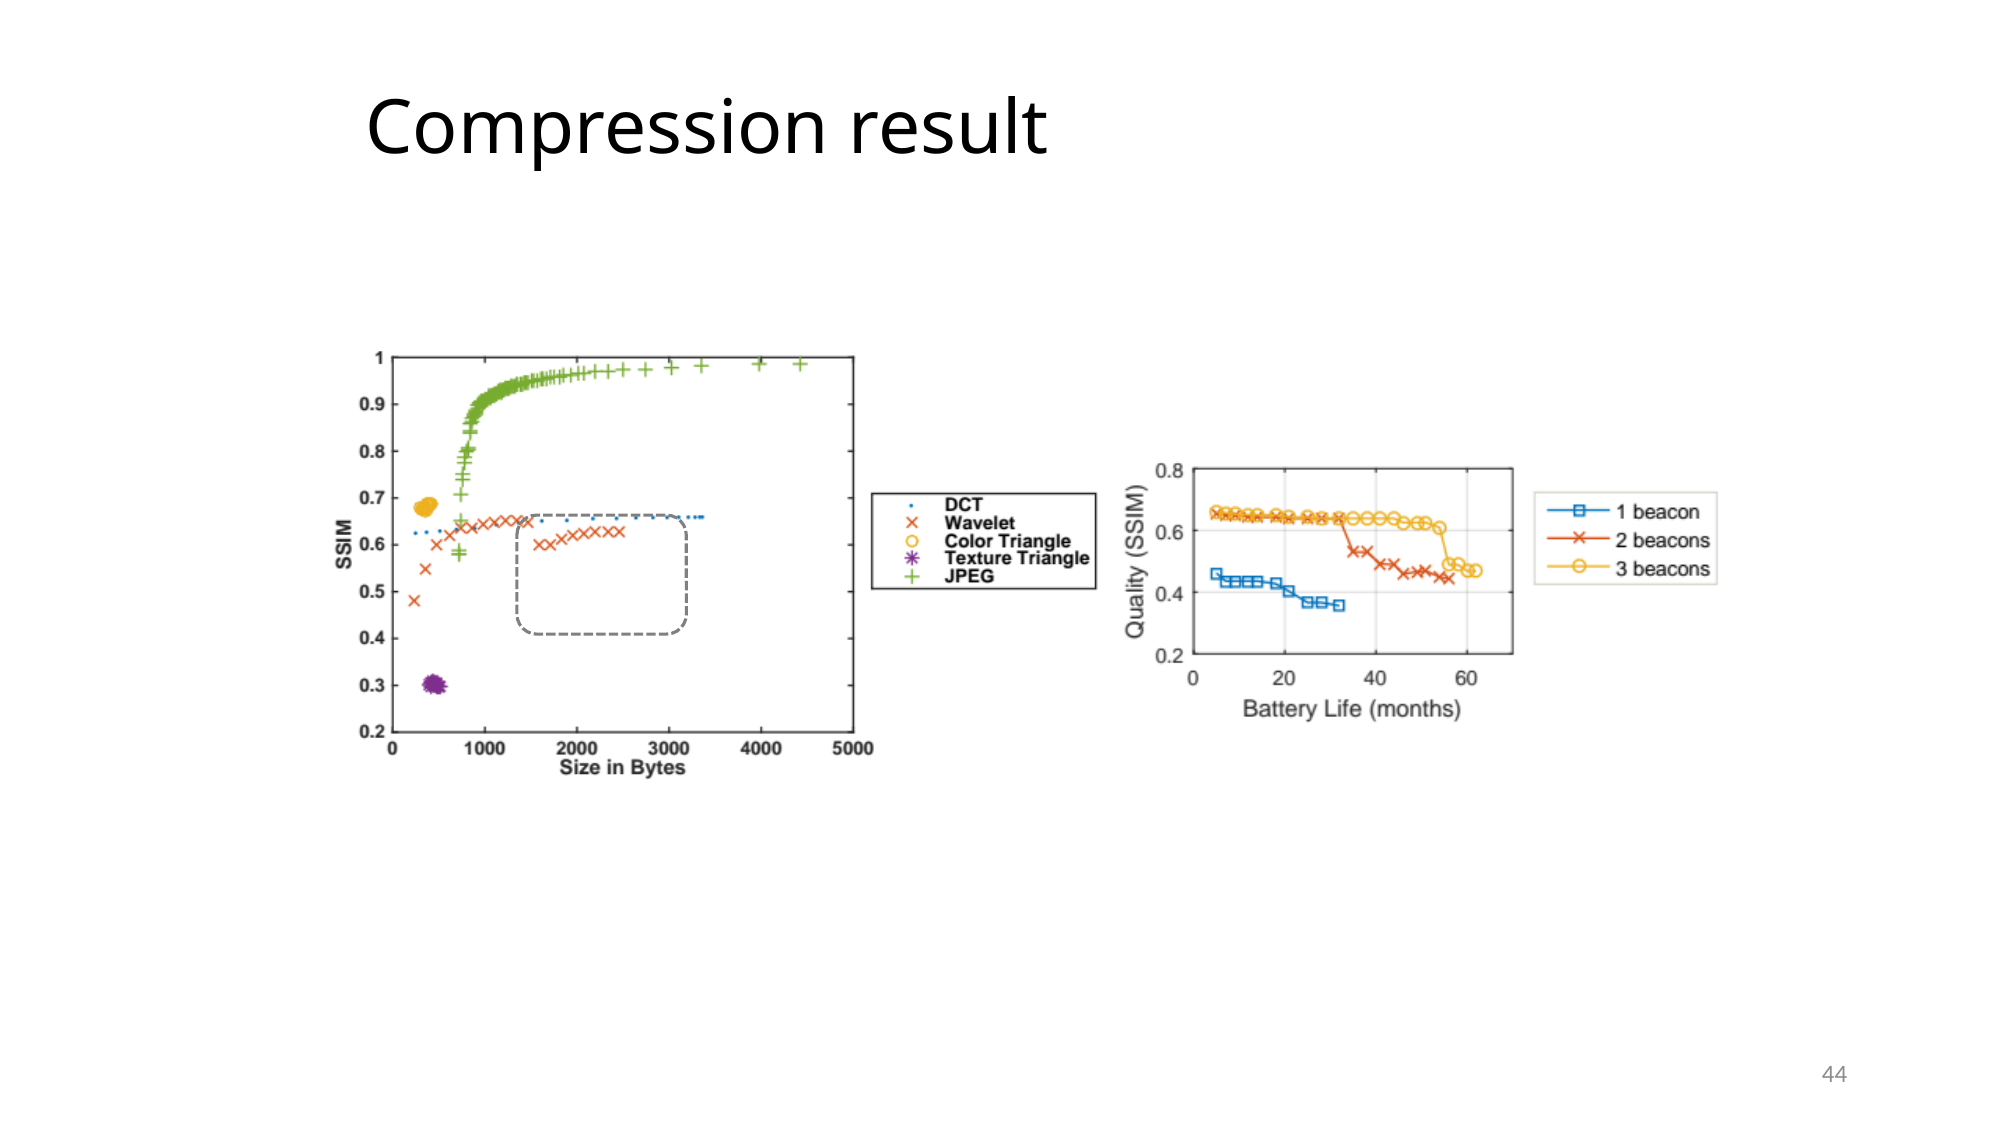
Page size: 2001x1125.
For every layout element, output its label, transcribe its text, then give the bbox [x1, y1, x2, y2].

slide_number 44 [1412, 1042, 1863, 1103]
picture [1106, 443, 1723, 725]
text_box Compression result [350, 71, 1537, 176]
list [324, 351, 1107, 781]
